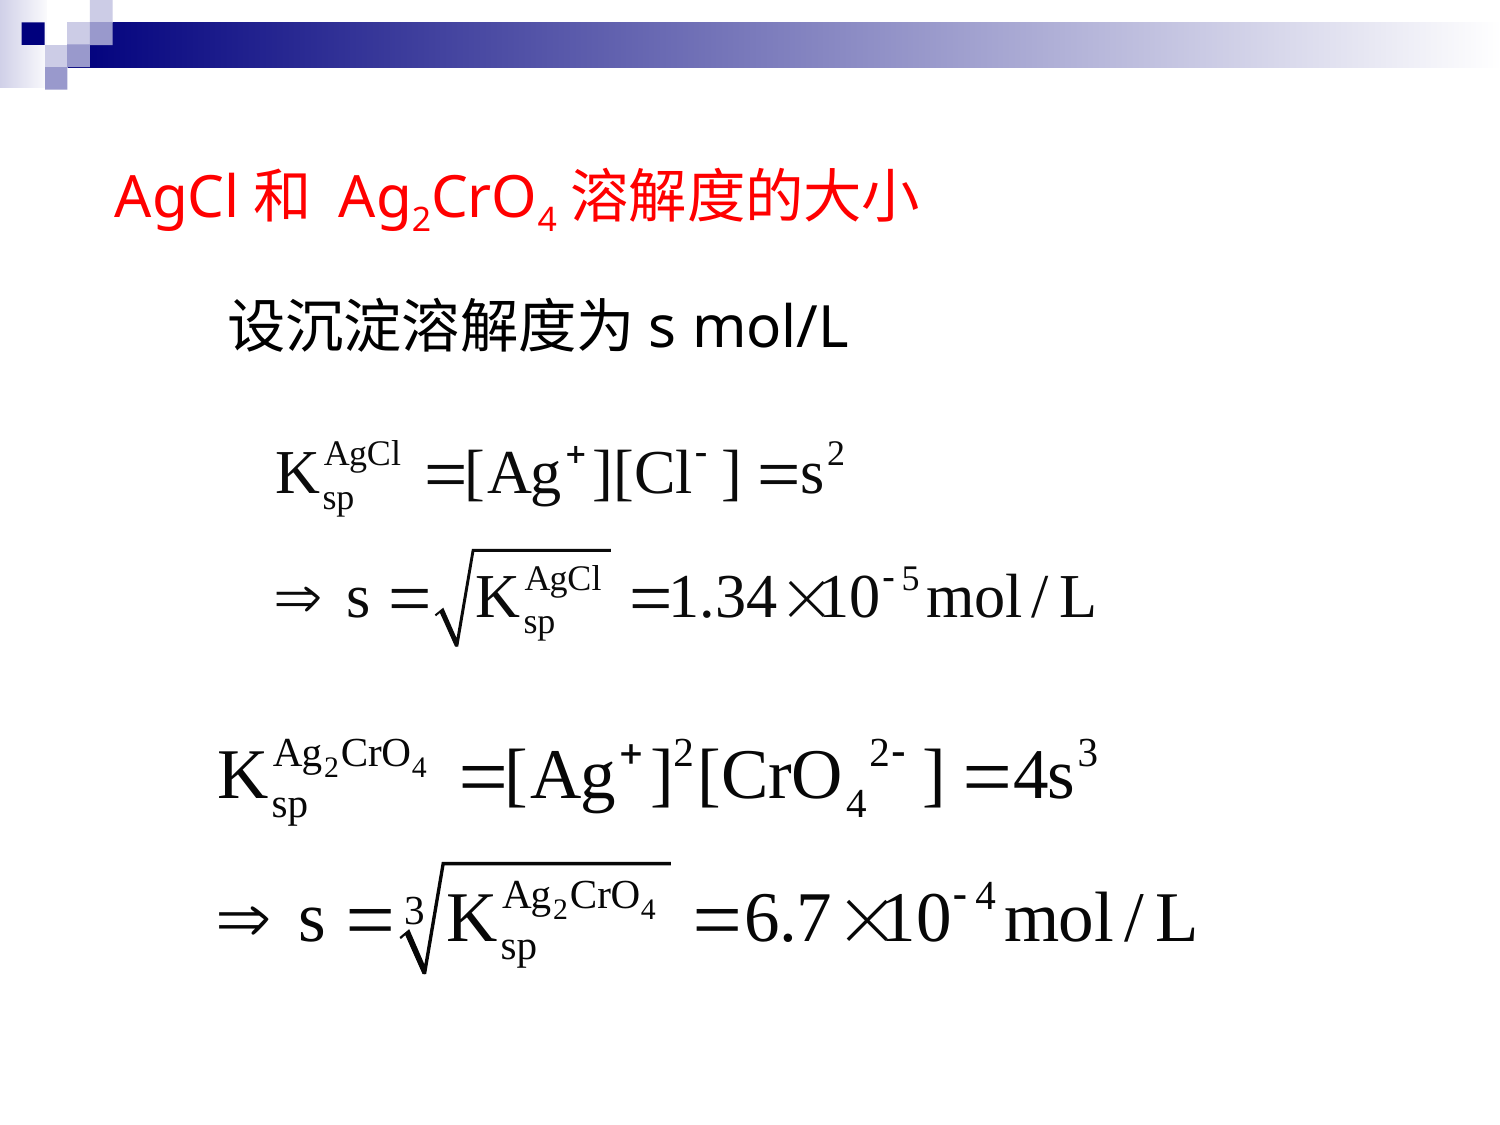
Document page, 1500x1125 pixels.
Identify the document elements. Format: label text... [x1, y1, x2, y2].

text_box AgCl和 Ag2CrO4溶解度的大小 [100, 151, 1341, 246]
text_box 设沉淀溶解度为s mol/L [212, 281, 865, 367]
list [206, 717, 1211, 988]
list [265, 422, 1105, 660]
